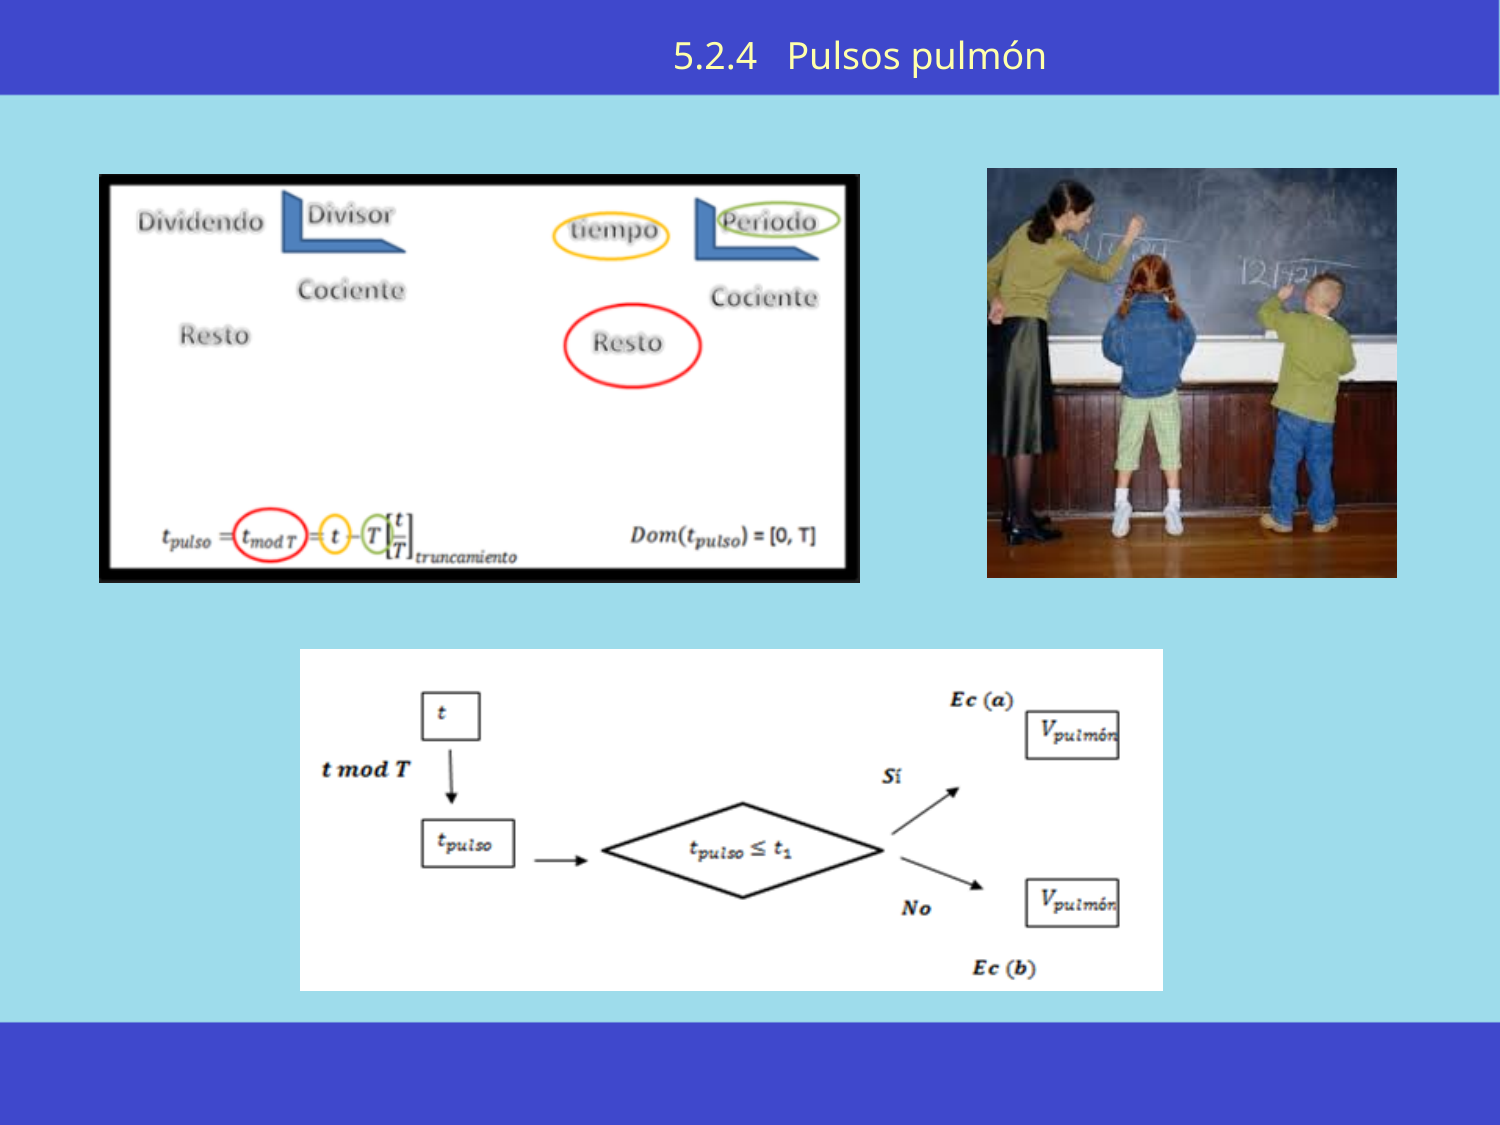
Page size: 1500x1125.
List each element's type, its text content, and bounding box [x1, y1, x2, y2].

text_box 5.2.4 Pulsos pulmón [583, 24, 1063, 85]
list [99, 174, 860, 583]
picture [0, 0, 1500, 1125]
